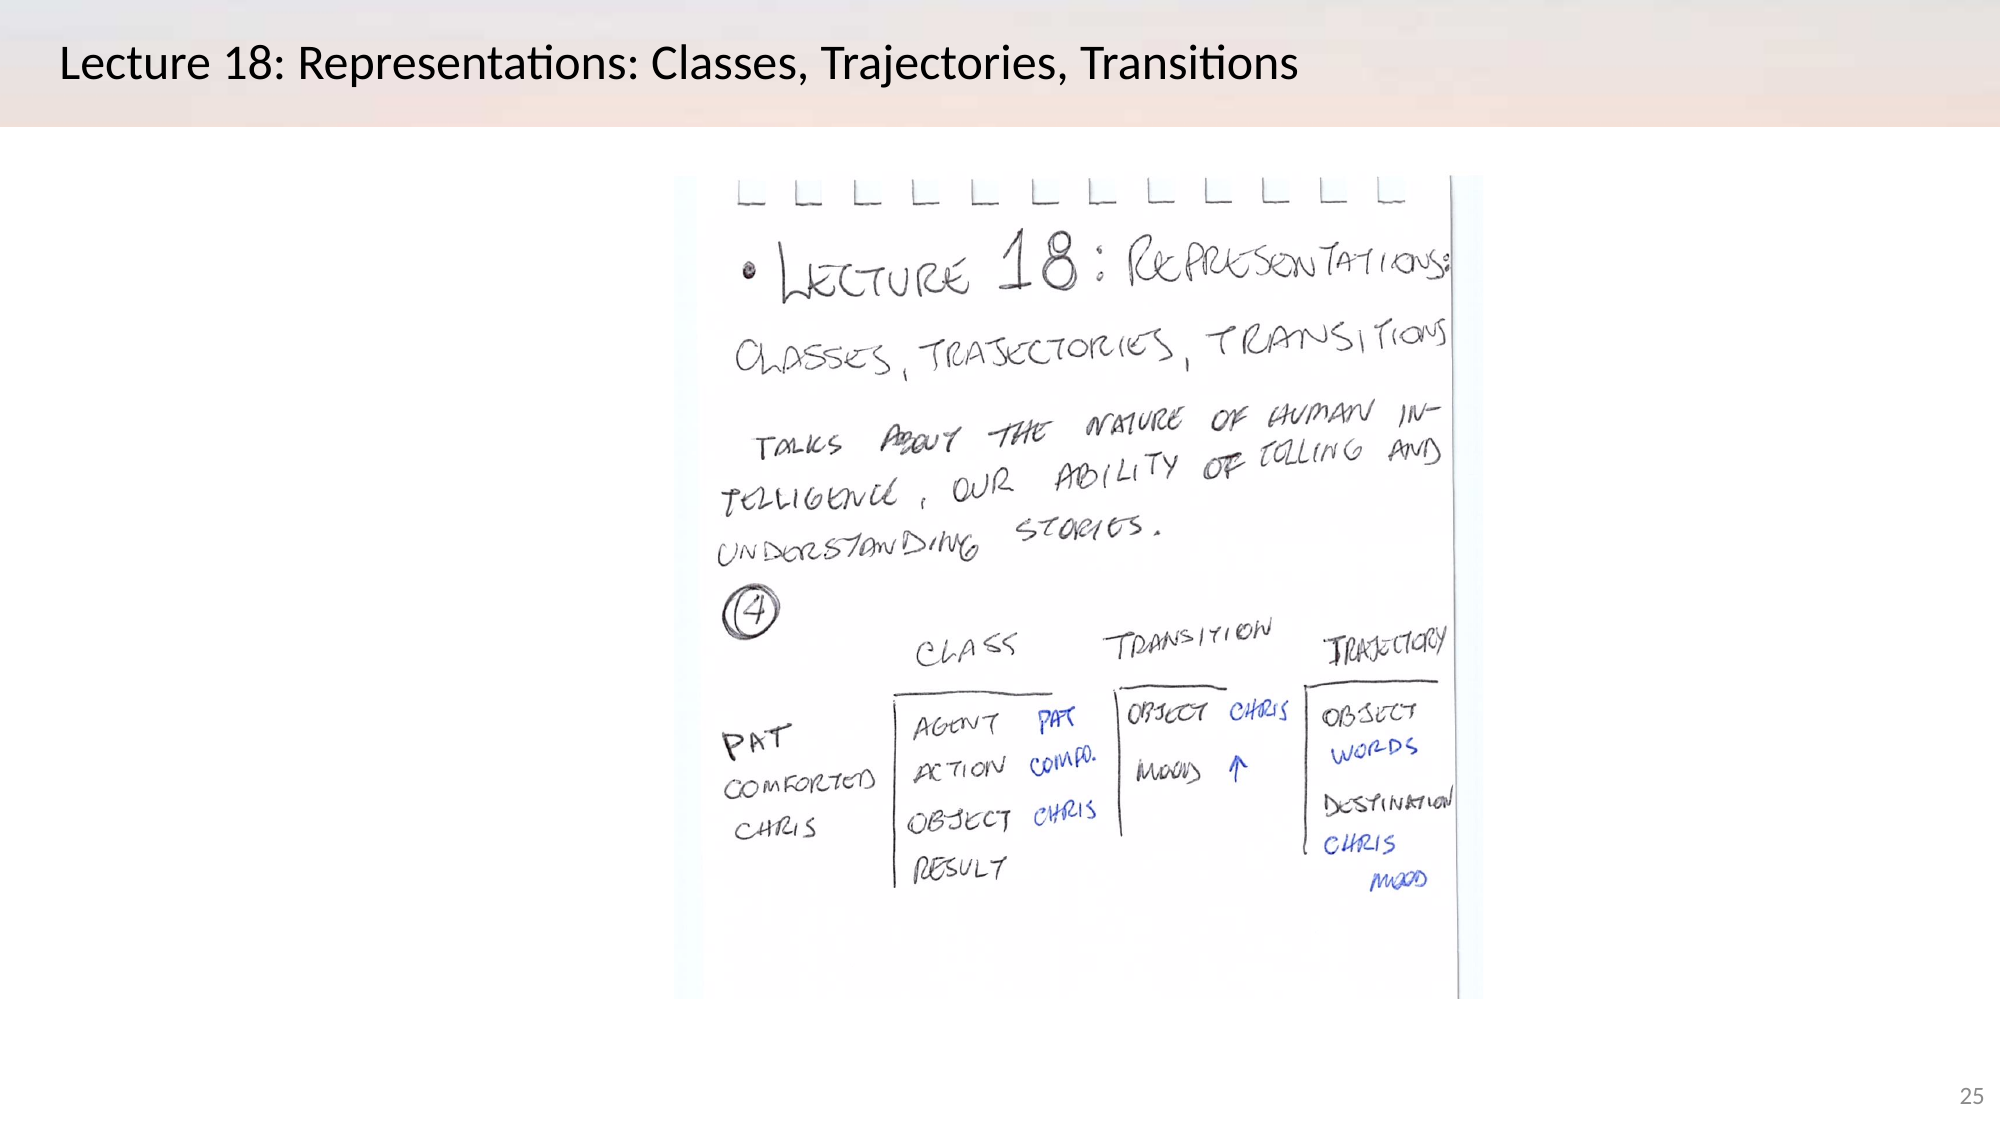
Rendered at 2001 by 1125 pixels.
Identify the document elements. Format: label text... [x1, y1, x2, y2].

title Lecture 18: Representations: Classes, Trajectories, Transitions [44, 5, 1470, 121]
picture [0, 0, 2000, 127]
slide_number 25 [1919, 1065, 2000, 1125]
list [674, 162, 1484, 999]
